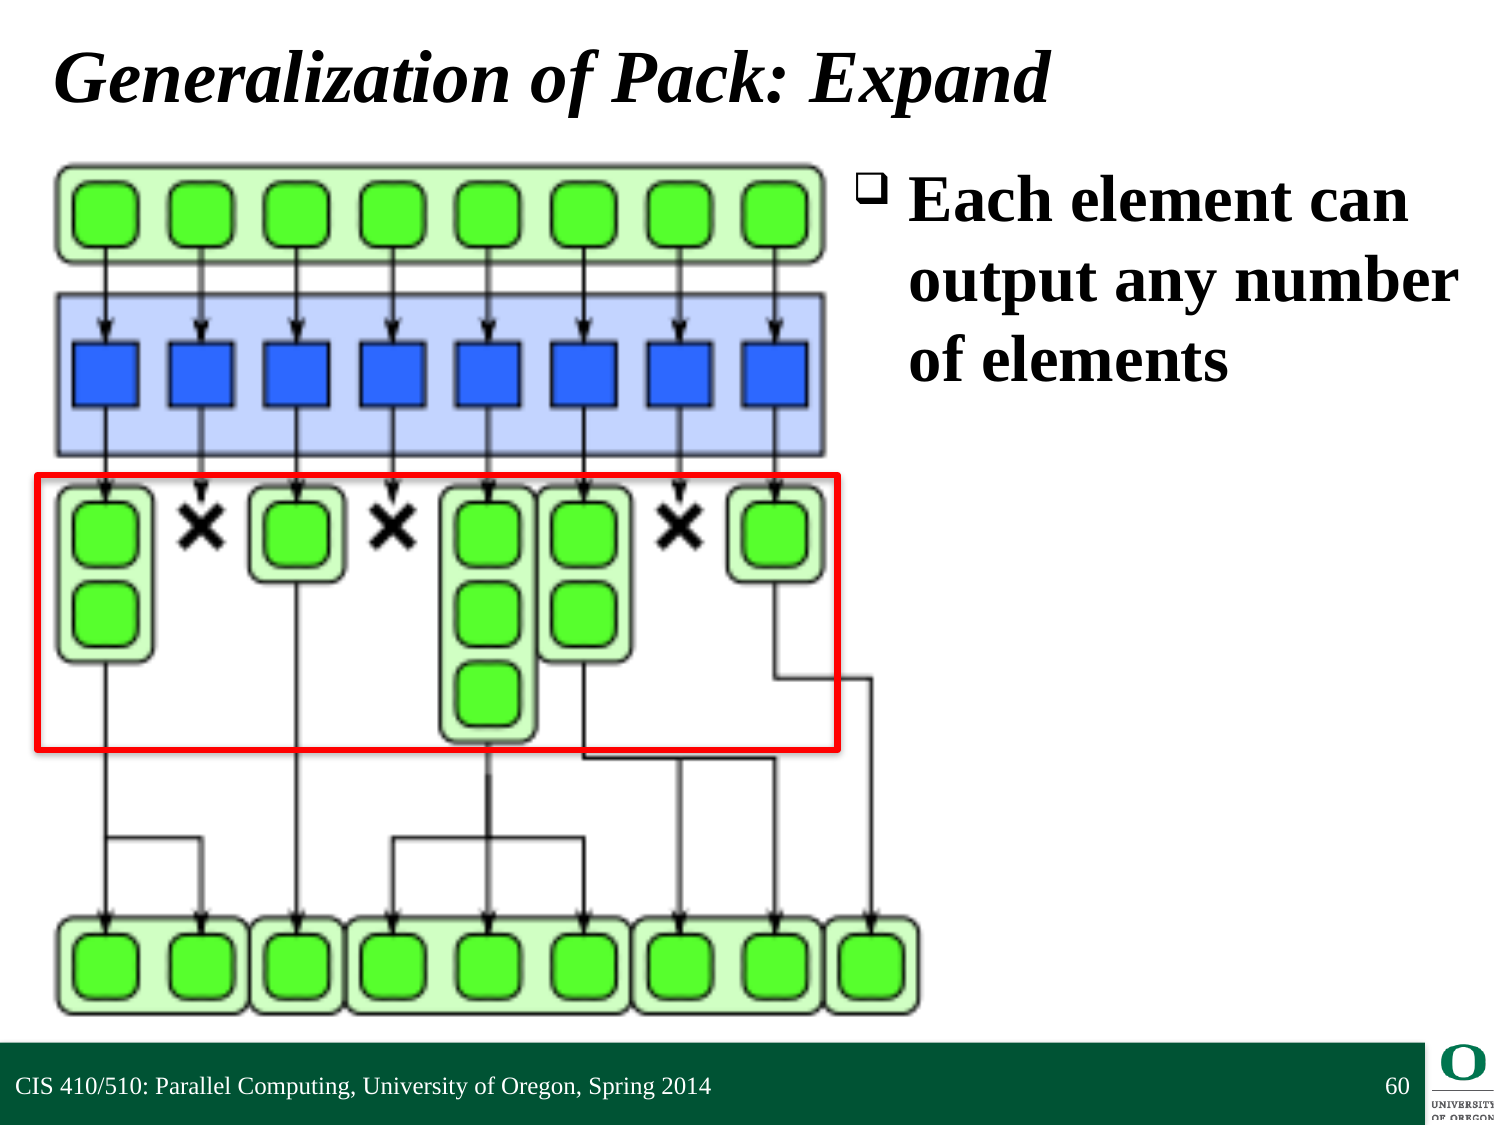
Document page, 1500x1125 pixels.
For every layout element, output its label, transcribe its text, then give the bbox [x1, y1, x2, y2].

list Each element can output any number of elements [837, 147, 1500, 900]
picture [37, 149, 926, 1029]
title Generalization of Pack: Expand [39, 0, 1500, 145]
footer CIS 410/510: Parallel Computing, University of Oregon, Spring 2014 [0, 1044, 988, 1125]
slide_number 60 [1074, 1044, 1425, 1125]
